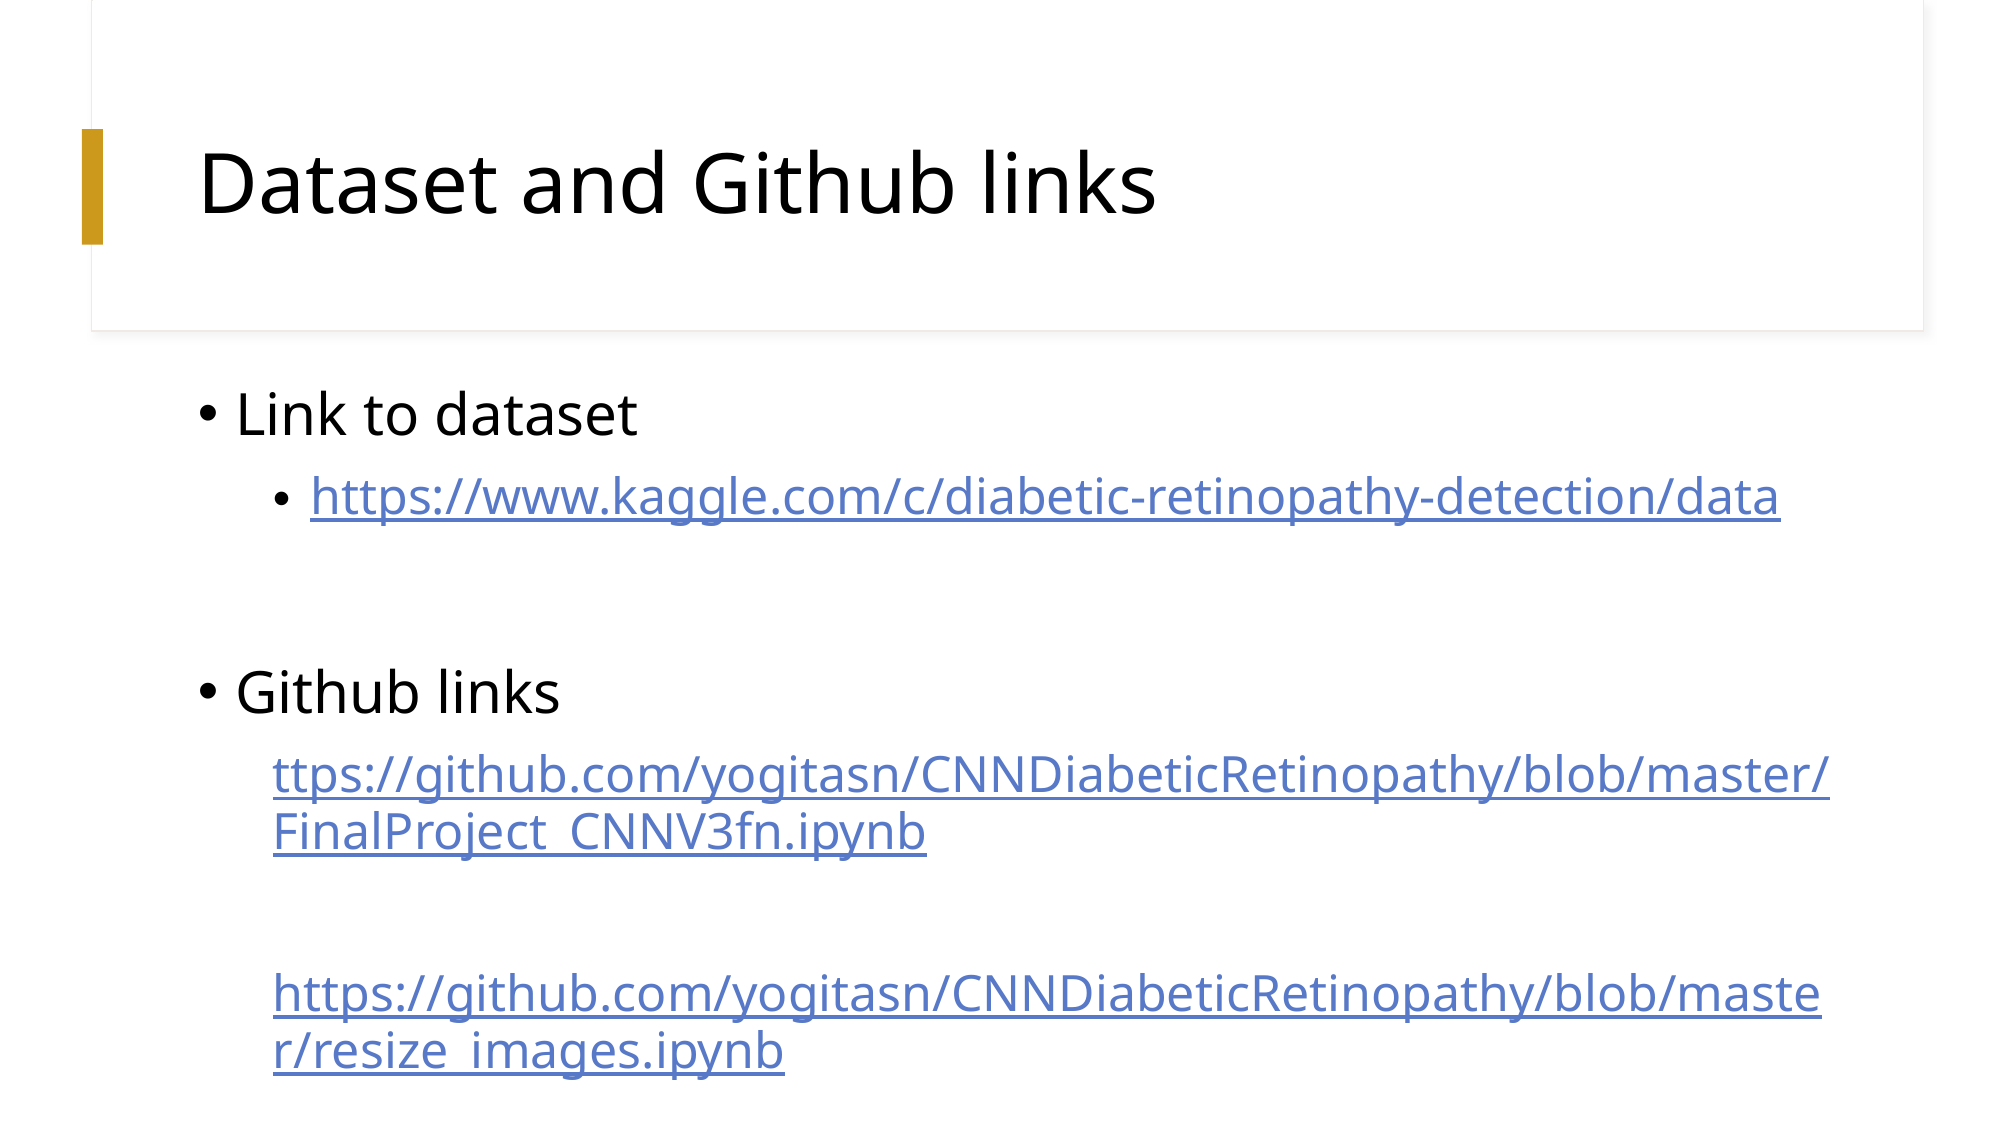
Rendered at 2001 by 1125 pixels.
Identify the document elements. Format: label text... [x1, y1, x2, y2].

list Link to dataset https://www.kaggle.com/c/diabetic-retinopathy-detection/data Github links ttps://github.com/yogitasn/CNNDiabeticRetinopathy/blob/master/FinalProject_CNNV3fn.ipynb https://github.com/yogitasn/CNNDiabeticRetinopathy/blob/master/resize_images.ipynb [183, 362, 1851, 1085]
title Dataset and Github links [183, 90, 1851, 284]
